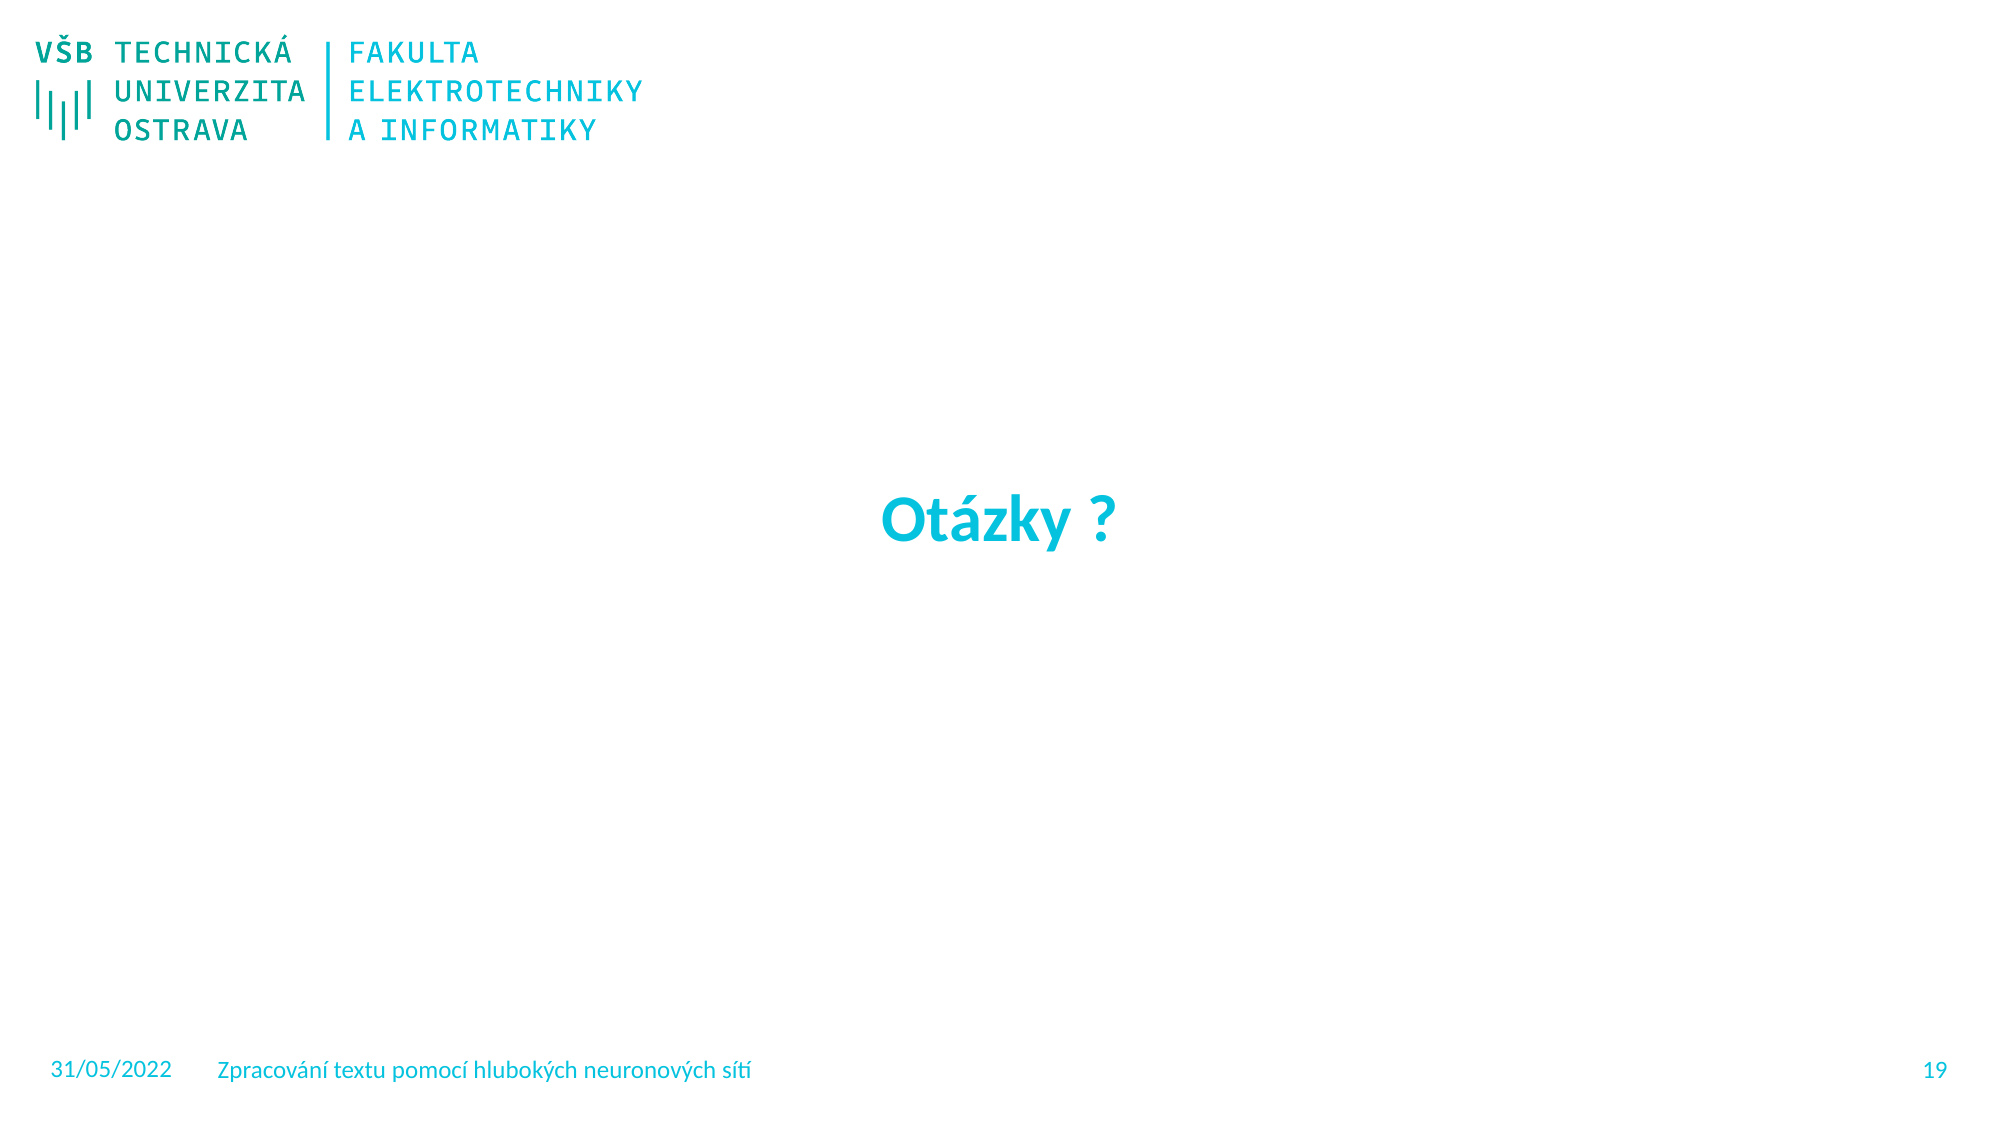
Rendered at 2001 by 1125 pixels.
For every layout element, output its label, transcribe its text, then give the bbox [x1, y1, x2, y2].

slide_number 18 [1862, 1042, 1963, 1094]
picture [35, 34, 642, 141]
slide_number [35, 1042, 191, 1093]
footer Zpracování textu pomocí hlubokých neuronových sítí [202, 1042, 1833, 1094]
text_box Otázky ? [566, 467, 1434, 563]
